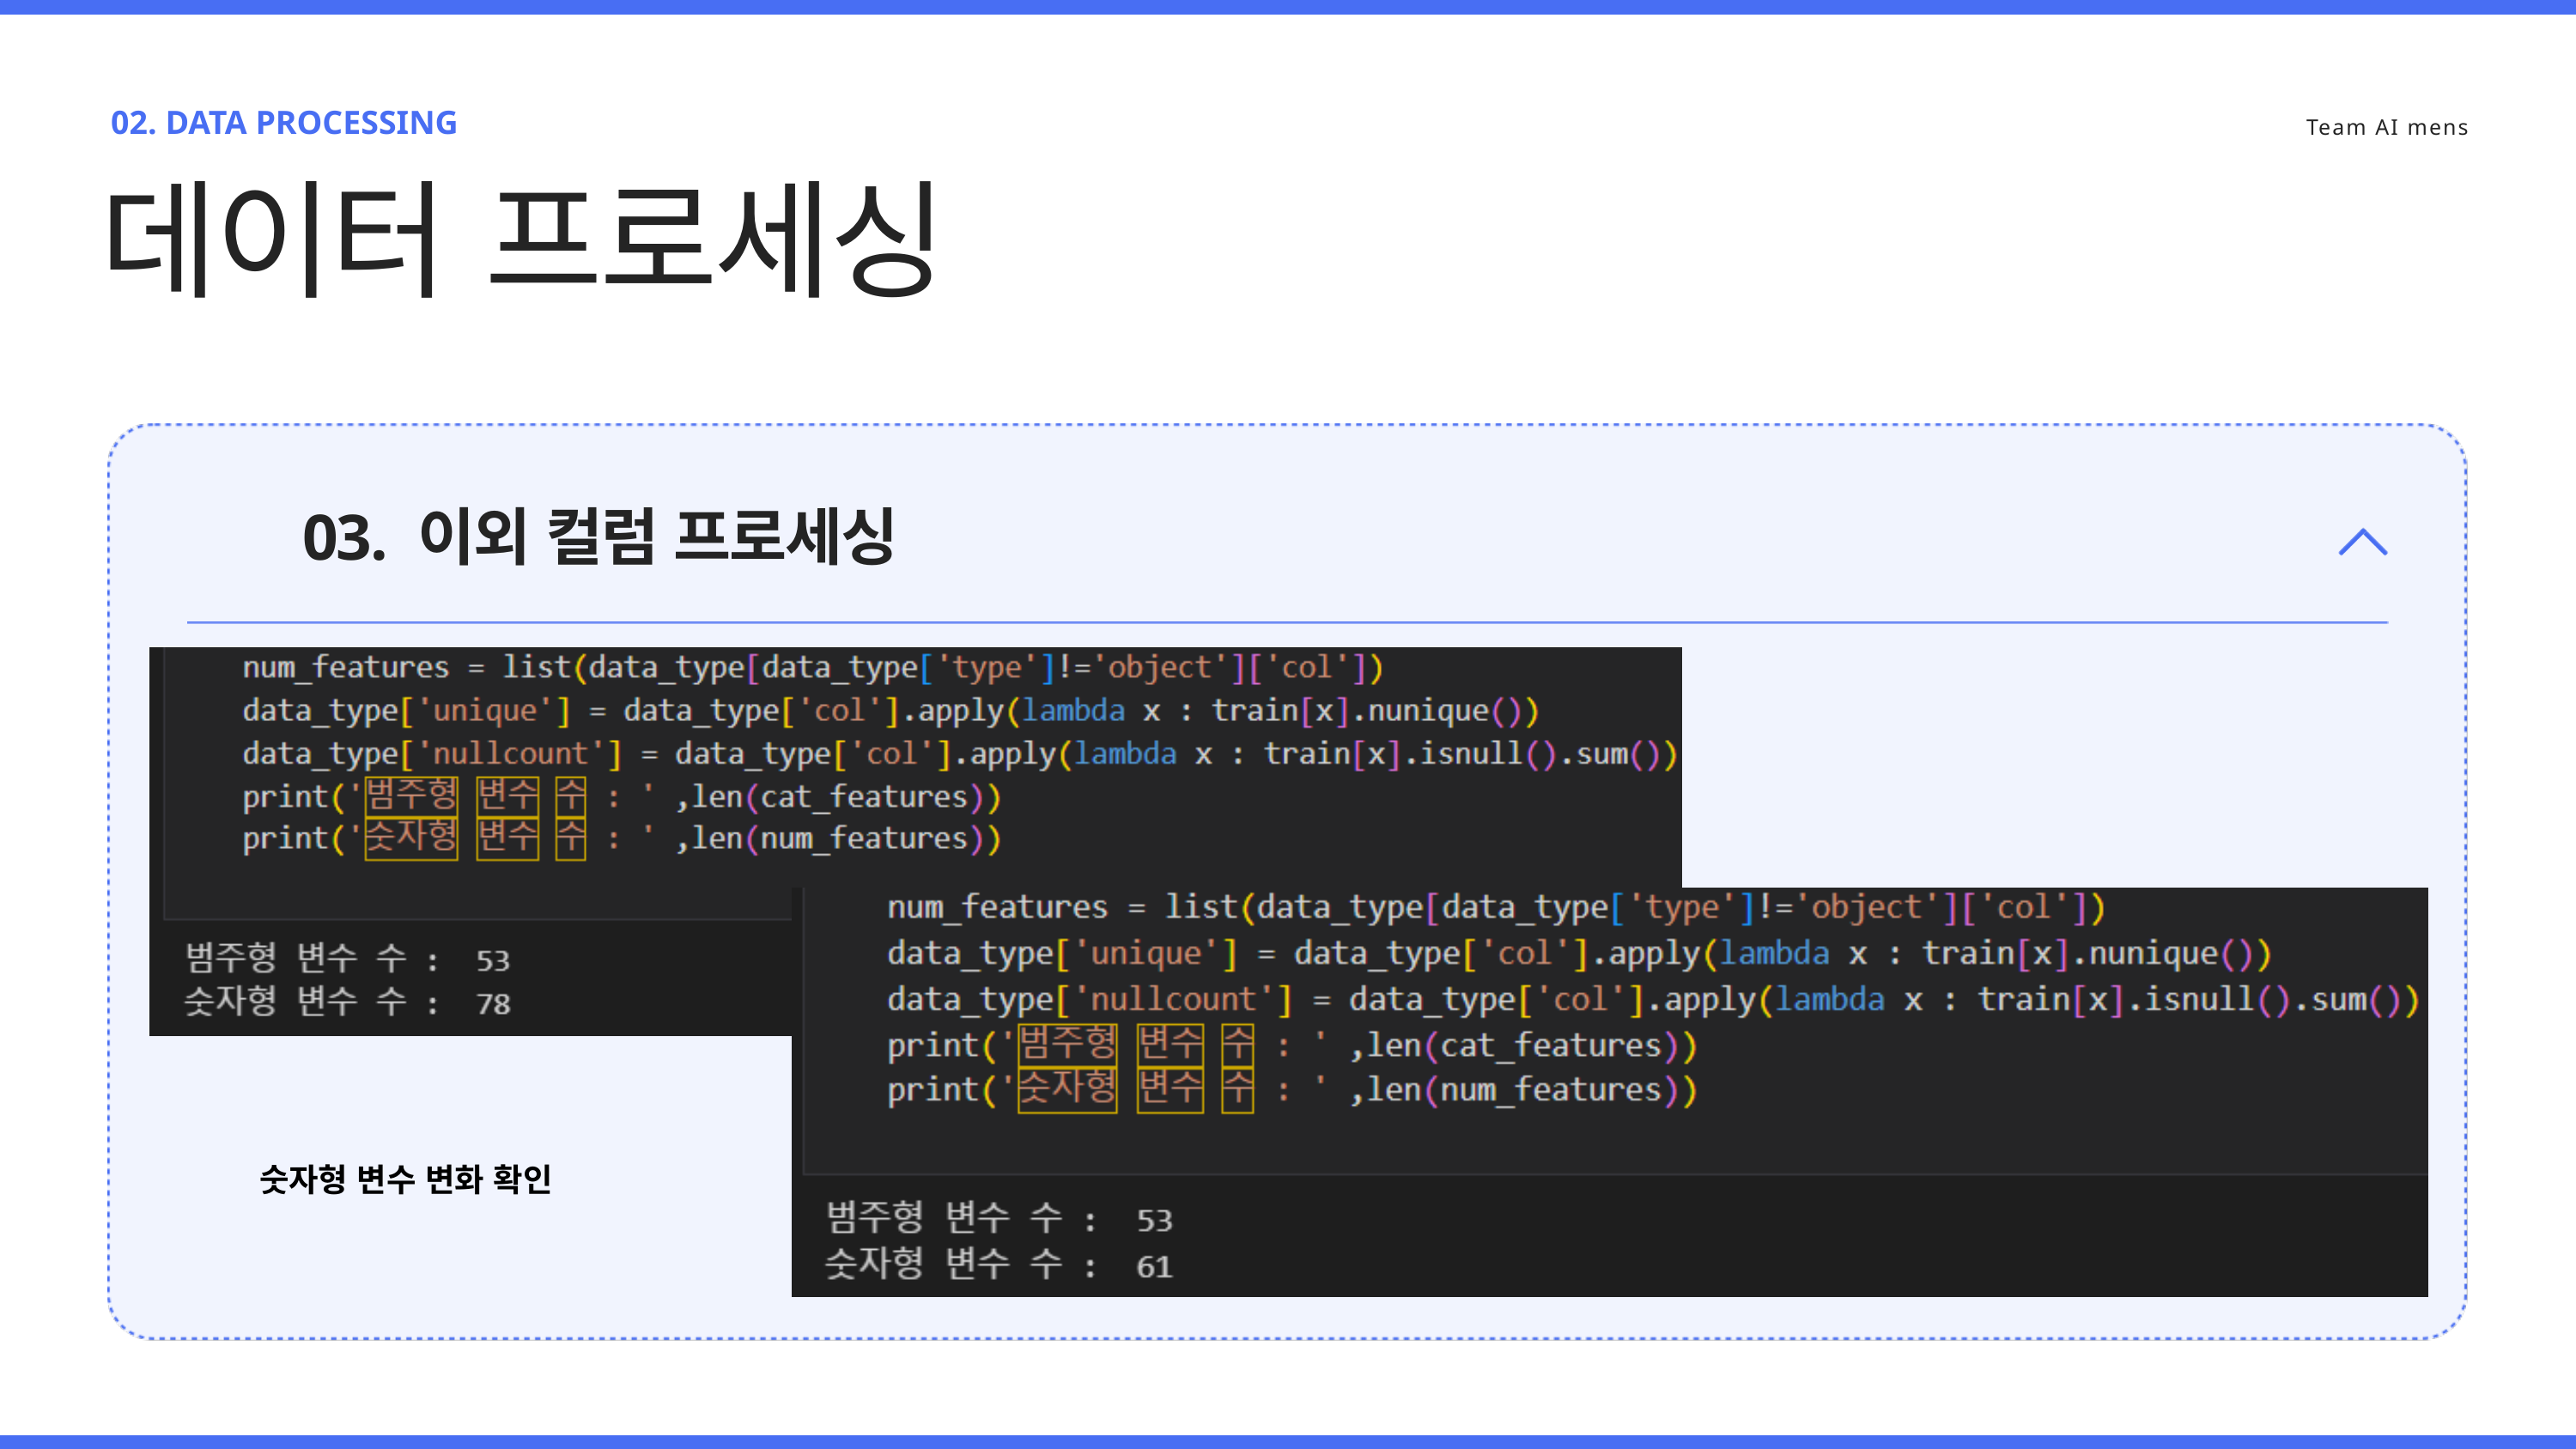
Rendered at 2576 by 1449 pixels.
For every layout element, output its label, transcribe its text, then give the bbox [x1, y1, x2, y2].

picture [0, 0, 2576, 15]
picture [106, 423, 2470, 1342]
text_box 데이터 프로세싱 [100, 152, 1060, 333]
picture [0, 1435, 2576, 1449]
text_box 02. DATA PROCESSING [111, 100, 769, 145]
text_box Team AI mens [2284, 112, 2469, 143]
